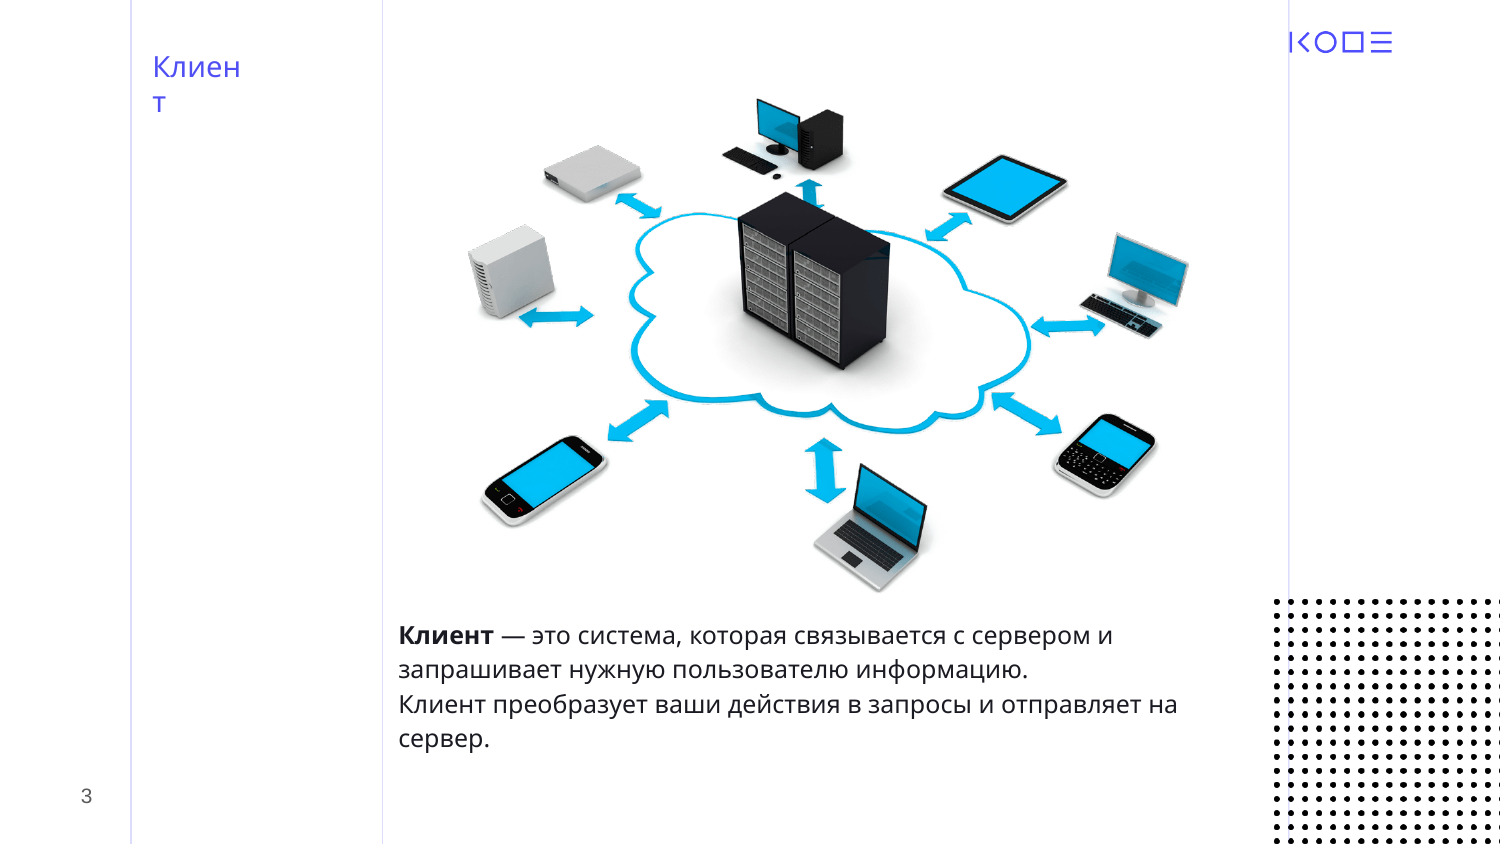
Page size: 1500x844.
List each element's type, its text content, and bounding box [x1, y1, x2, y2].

slide_number ‹#› [17, 763, 108, 828]
picture [0, 0, 1500, 844]
title Клиент [137, 68, 271, 134]
subtitle Клиент — это система, которая связывается с сервером и запрашивает нужную пользователю информацию. Клиент преобразует ваши действия в запросы и отправляет на сервер. [383, 600, 1268, 743]
